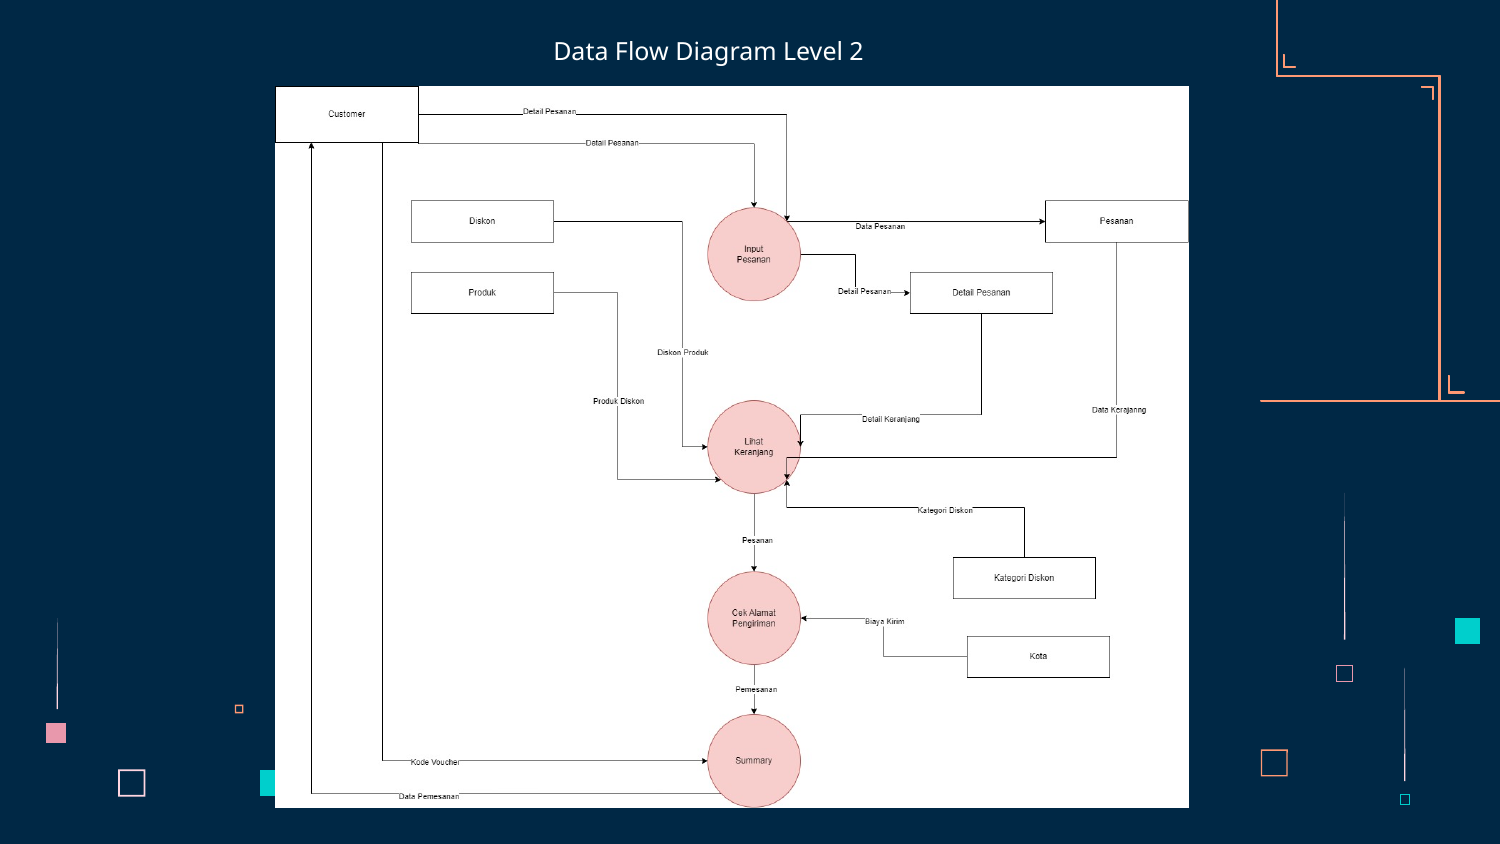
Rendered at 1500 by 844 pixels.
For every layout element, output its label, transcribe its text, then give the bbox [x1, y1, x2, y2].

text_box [1260, 0, 1500, 402]
picture [274, 86, 1189, 808]
text_box Data Flow Diagram Level 2 [538, 28, 879, 73]
